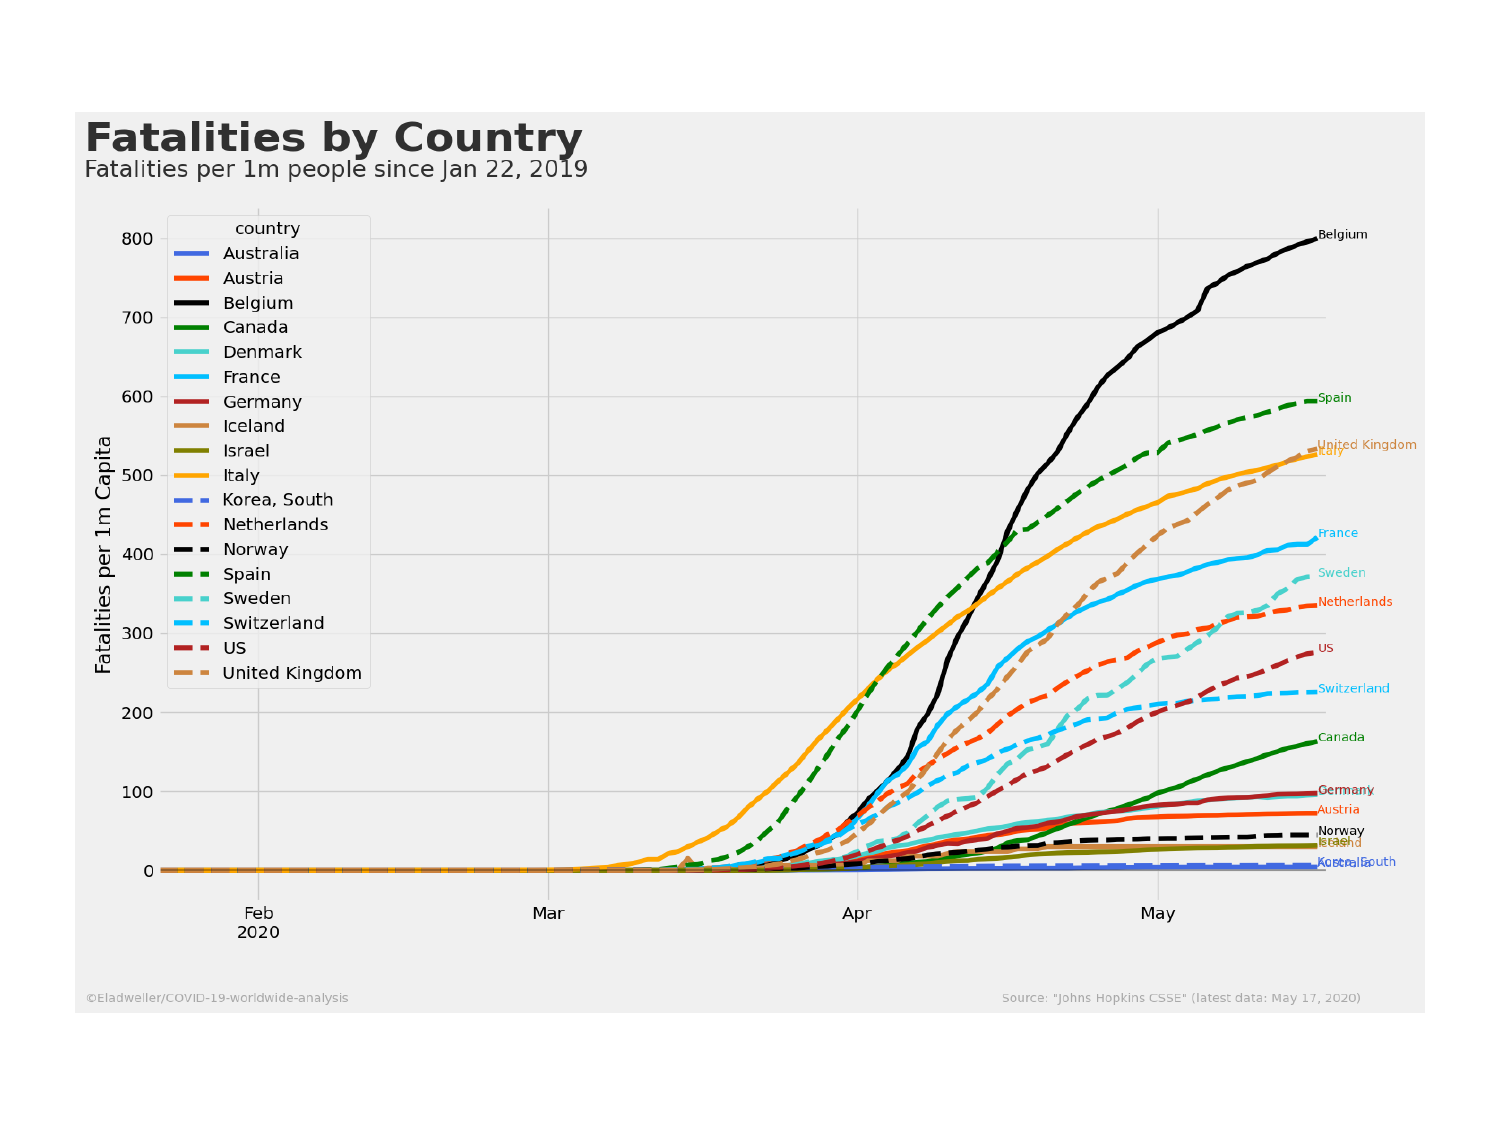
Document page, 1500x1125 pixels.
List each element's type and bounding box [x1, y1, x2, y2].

picture [74, 112, 1426, 1013]
